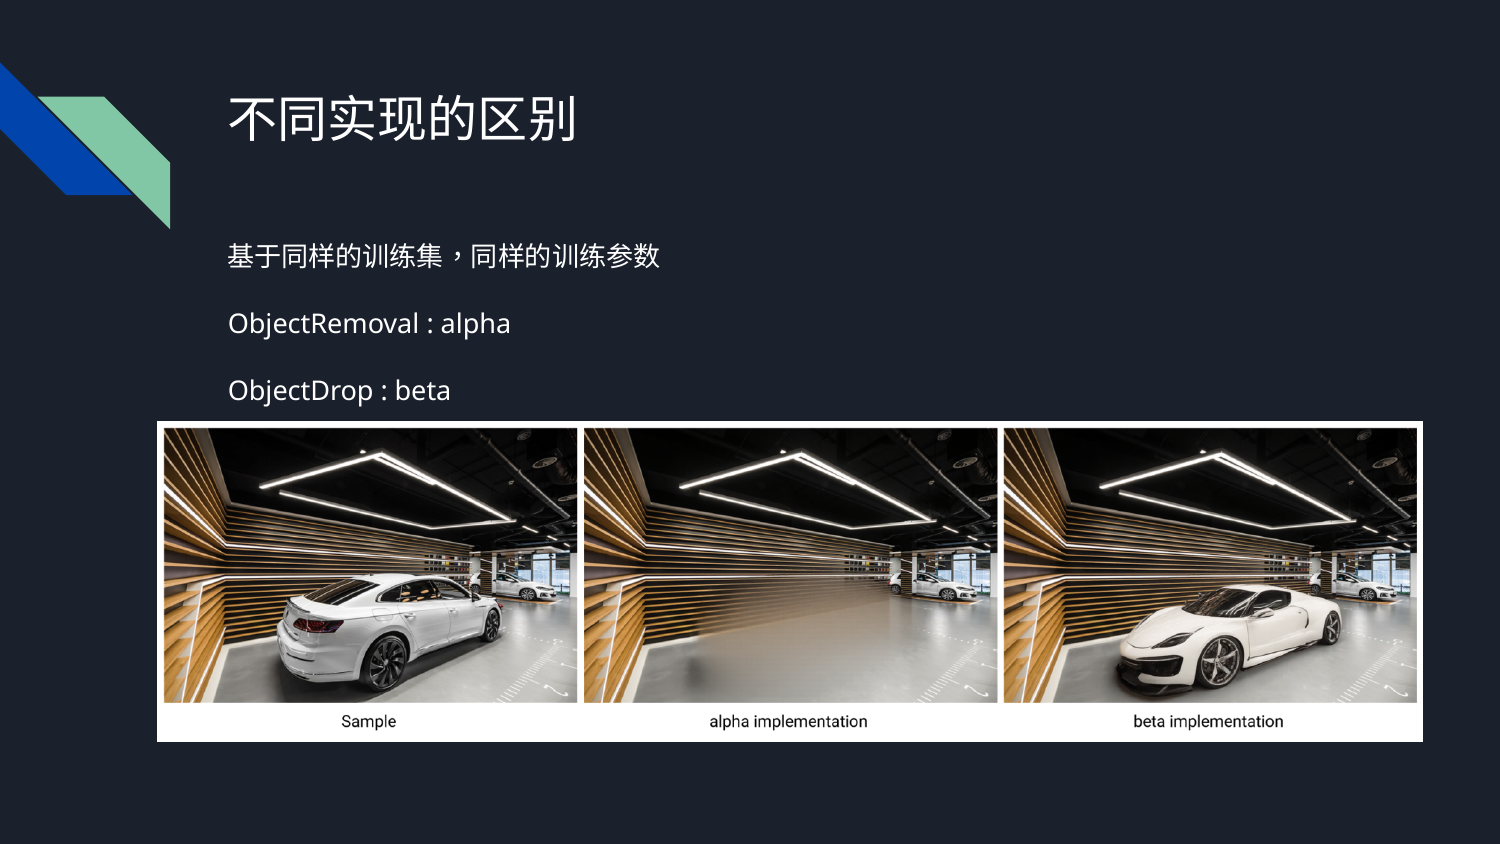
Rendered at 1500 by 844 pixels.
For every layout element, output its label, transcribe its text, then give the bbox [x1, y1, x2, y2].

picture [157, 421, 1423, 742]
list 基于同样的训练集，同样的训练参数 ObjectRemoval : alpha ObjectDrop : beta [212, 214, 1368, 420]
title 不同实现的区别 [212, 64, 1368, 214]
